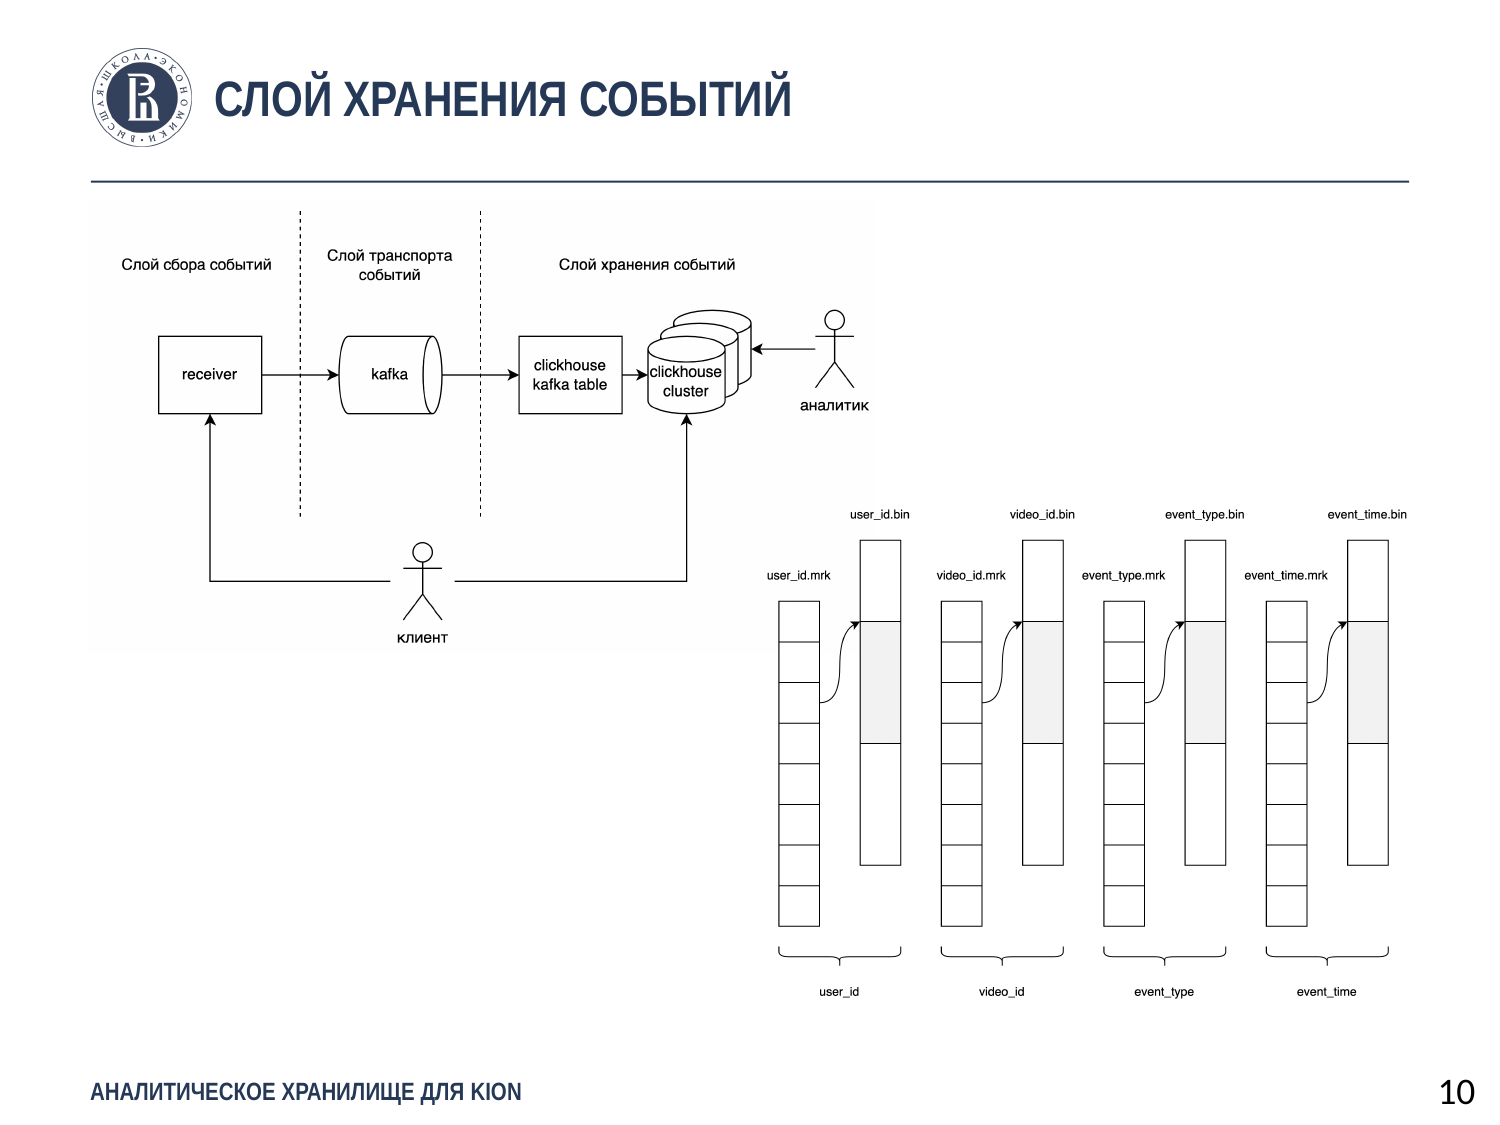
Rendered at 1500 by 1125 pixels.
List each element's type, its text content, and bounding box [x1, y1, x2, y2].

slide_number 10 [1437, 1067, 1476, 1113]
picture [92, 47, 192, 147]
text_box Слой хранения событий [212, 67, 1476, 127]
picture [87, 200, 1413, 1013]
text_box Аналитическое хранилище для KION [87, 1074, 1111, 1105]
